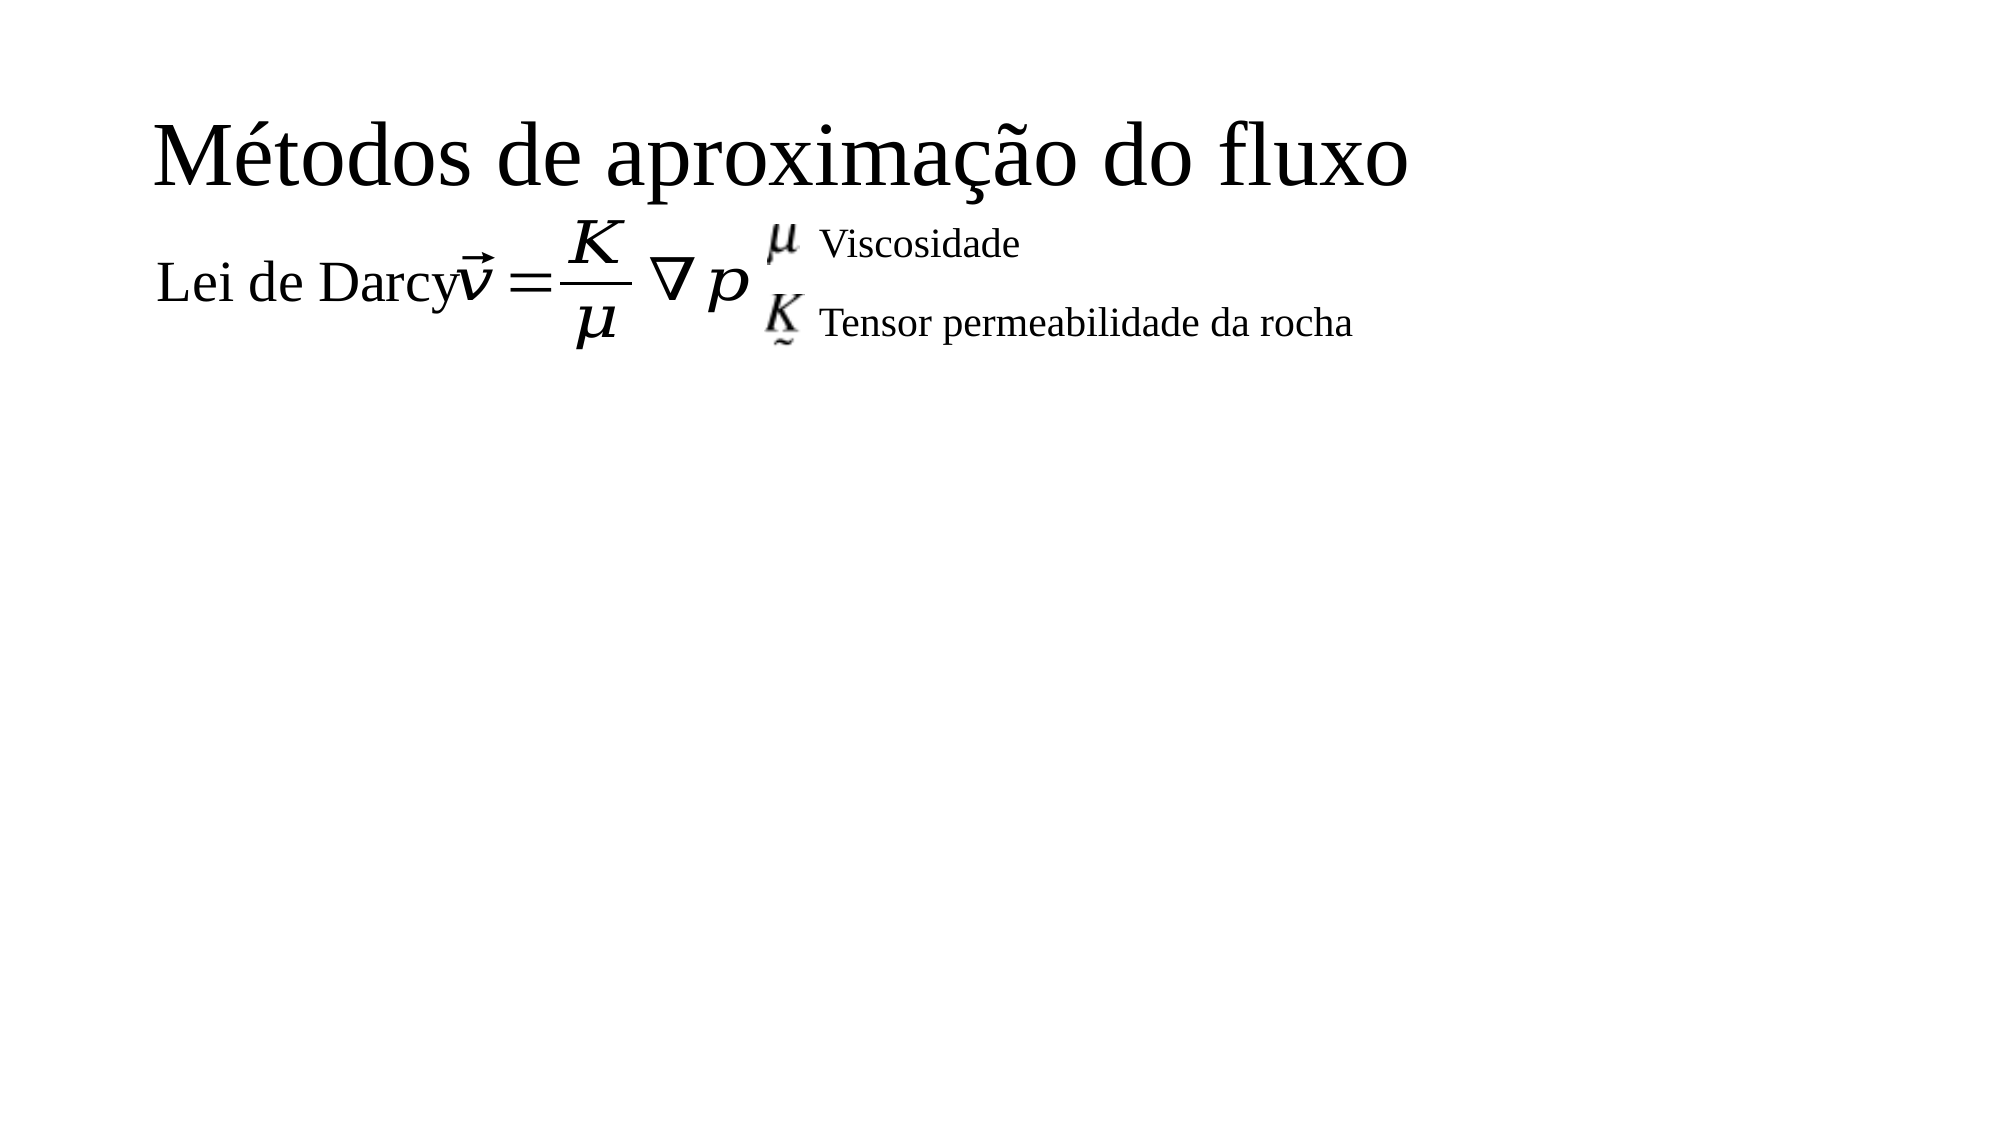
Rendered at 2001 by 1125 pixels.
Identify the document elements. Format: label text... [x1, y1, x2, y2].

picture [764, 294, 805, 373]
text_box Tensor permeabilidade da rocha [804, 286, 1392, 352]
text_box Lei de Darcy [141, 243, 495, 323]
text_box Viscosidade [804, 208, 1336, 274]
picture [767, 224, 800, 265]
title Métodos de aproximação do fluxo [137, 46, 1863, 265]
